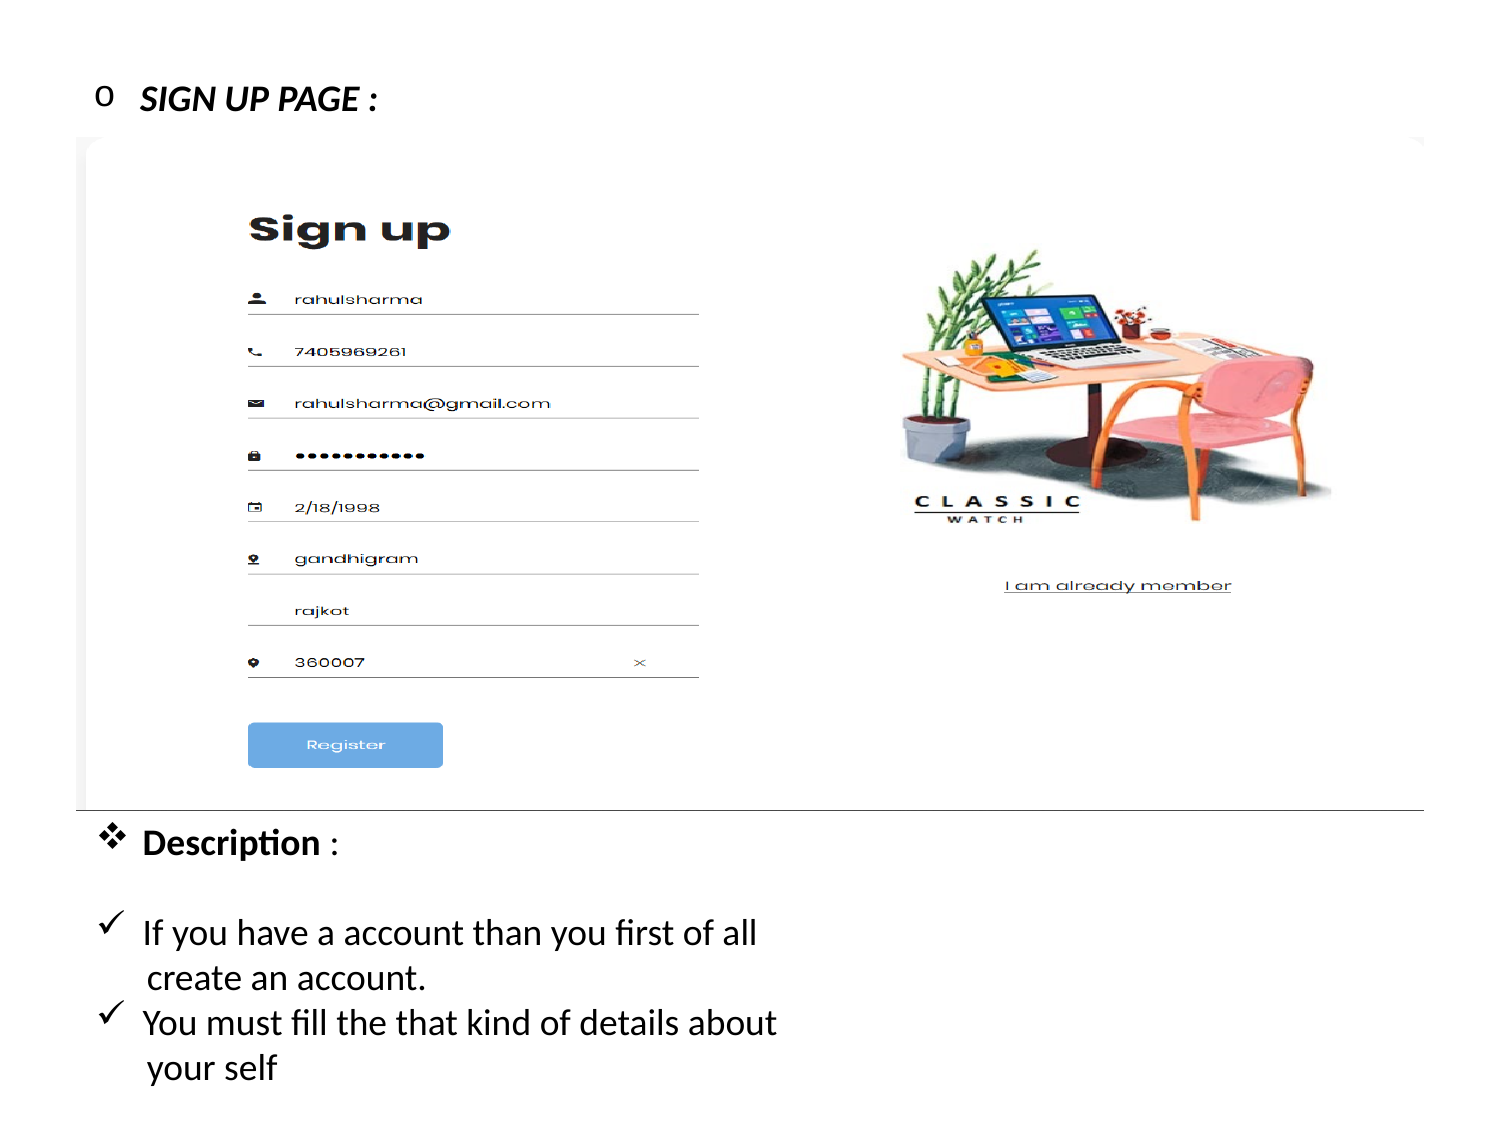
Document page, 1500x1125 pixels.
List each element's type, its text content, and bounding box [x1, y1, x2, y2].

picture [76, 136, 1424, 811]
text_box SIGN UP PAGE : [78, 66, 394, 127]
text_box Description : If you have a account than you first of all create an account. You must fill the that kind of details about your self [81, 819, 794, 1096]
